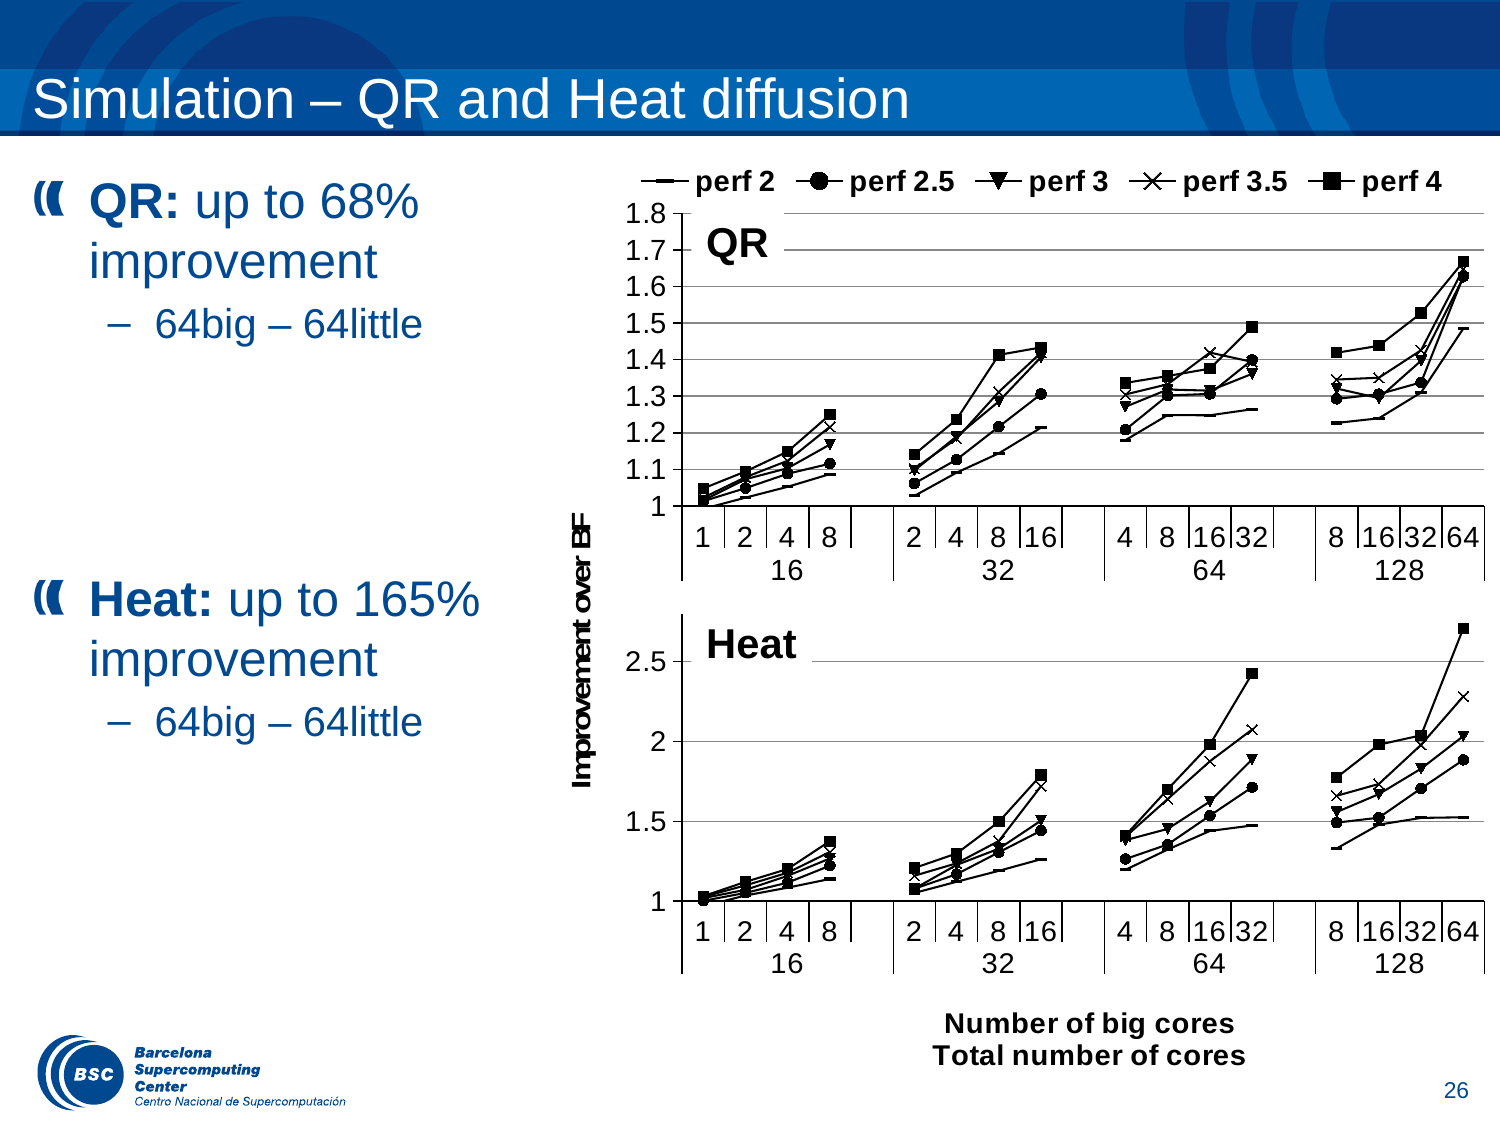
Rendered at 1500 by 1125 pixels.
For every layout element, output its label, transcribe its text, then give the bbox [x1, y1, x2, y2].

picture [0, 0, 1500, 136]
title Simulation – QR and Heat diffusion [17, 7, 1483, 138]
picture [32, 180, 65, 216]
picture [32, 579, 65, 615]
slide_number 26 [1411, 1088, 1484, 1111]
chart [537, 147, 1500, 1081]
list QR: up to 68% improvement 64big – 64little Heat: up to 165% improvement 64big – 64little [17, 160, 550, 1012]
